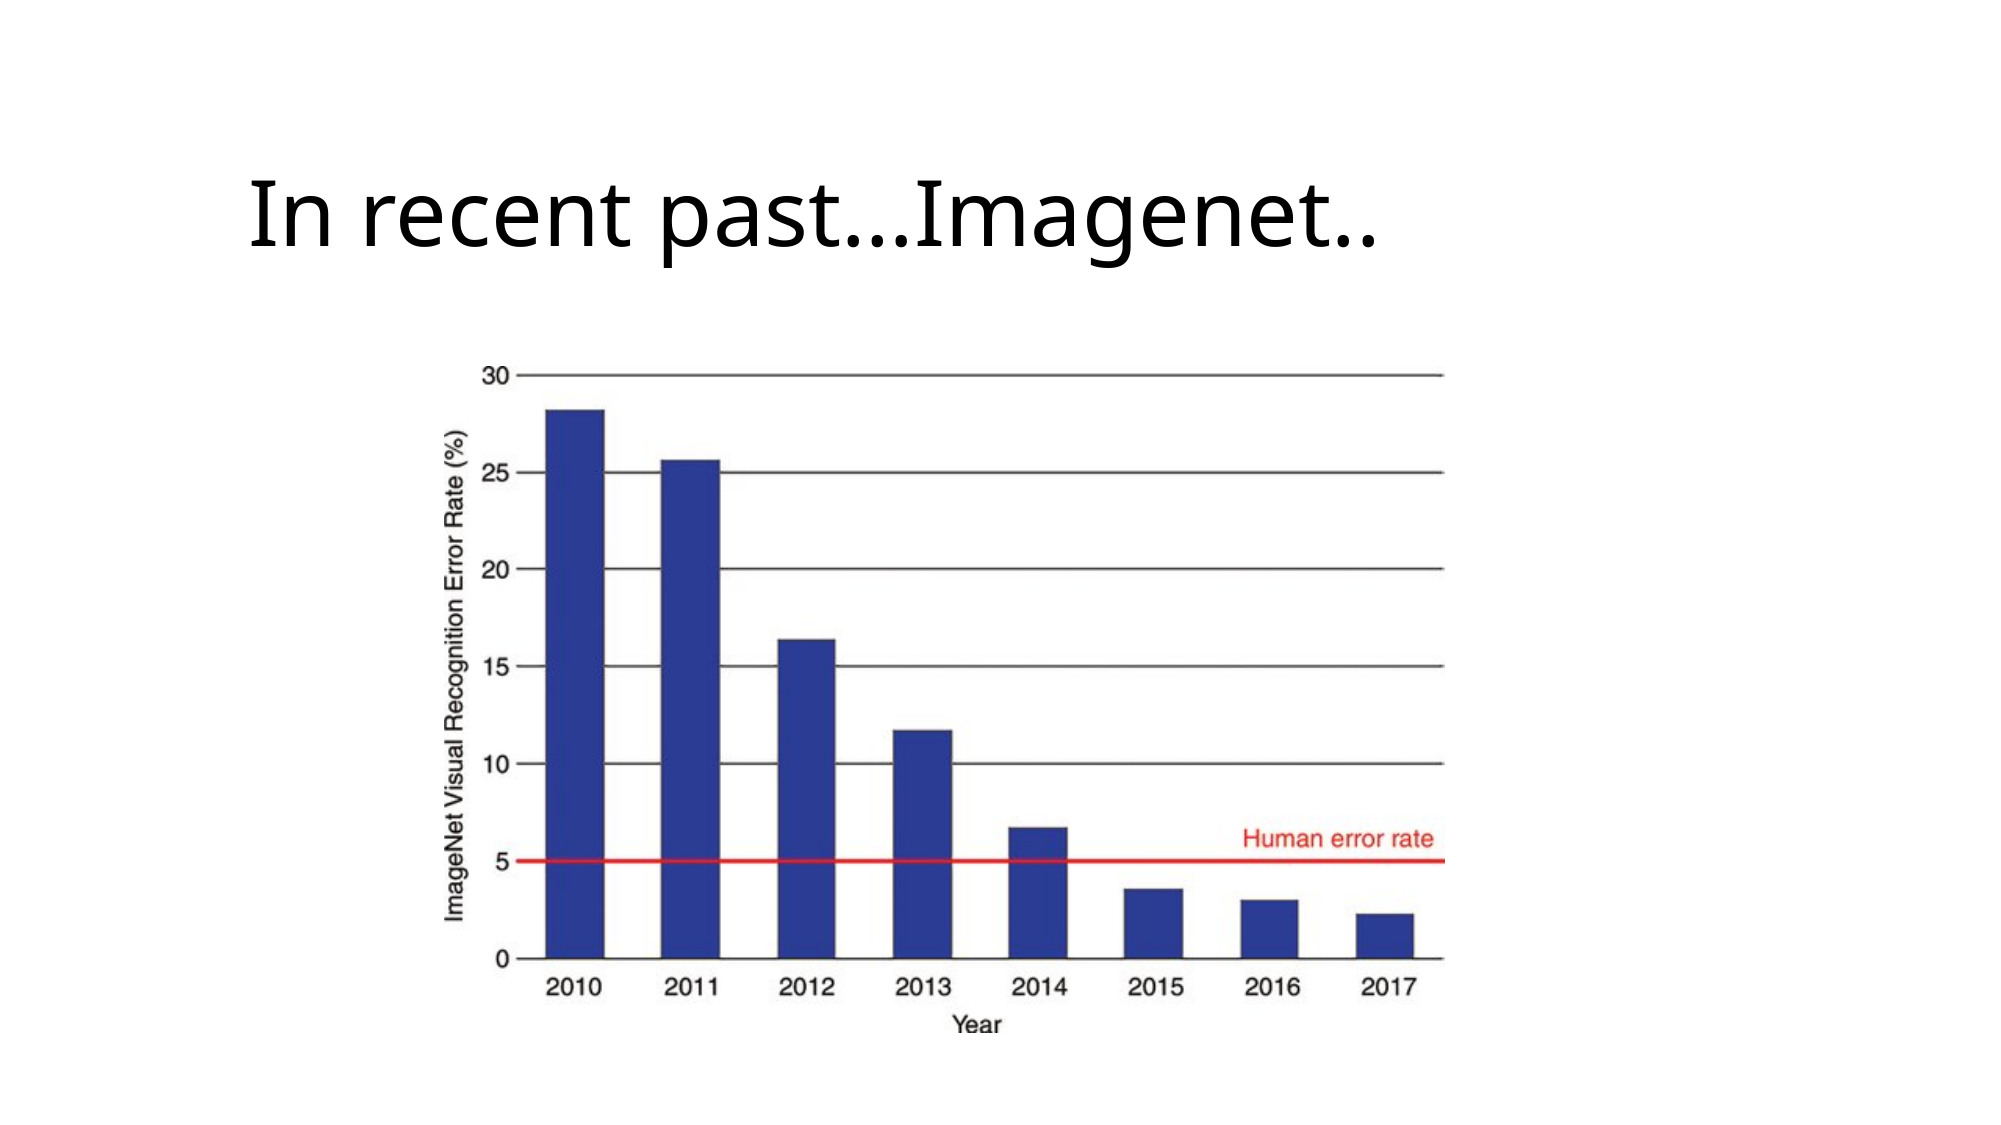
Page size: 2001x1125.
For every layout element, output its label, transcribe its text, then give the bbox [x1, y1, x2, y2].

picture [444, 366, 1445, 1033]
title In recent past…Imagenet.. [233, 121, 1705, 313]
